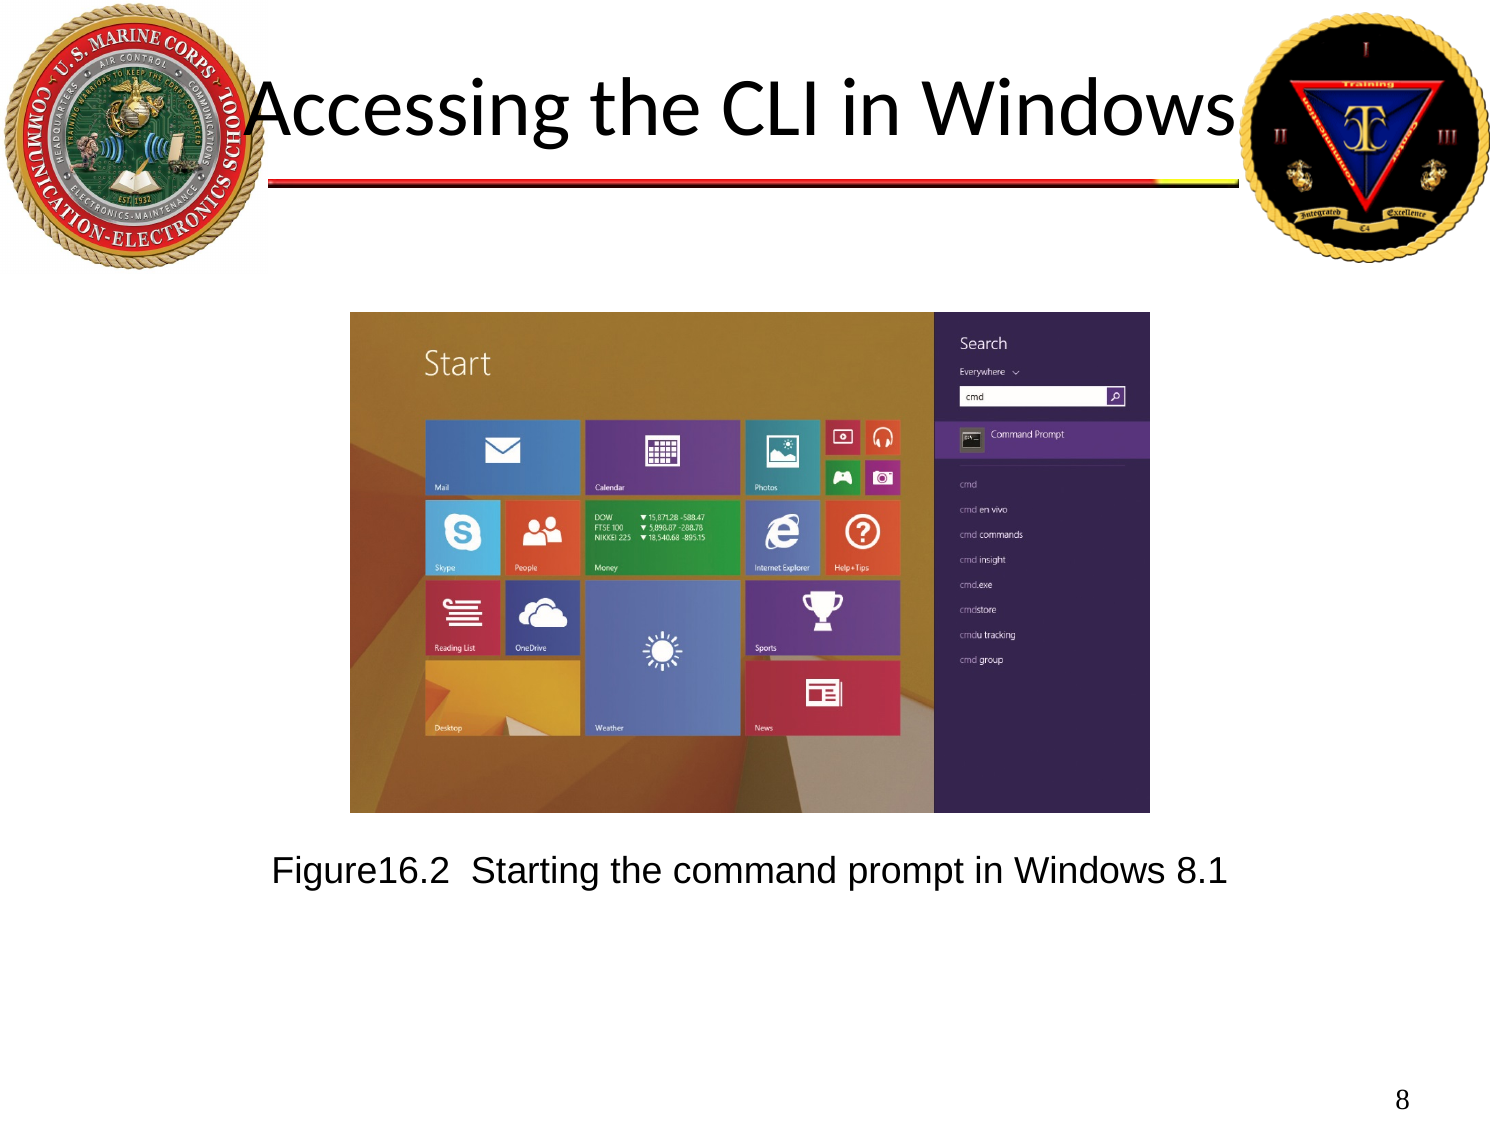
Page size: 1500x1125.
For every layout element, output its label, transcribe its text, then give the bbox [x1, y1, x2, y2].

picture [1239, 12, 1490, 263]
picture [349, 312, 1151, 813]
title Accessing the CLI in Windows [75, 45, 1425, 233]
text_box Figure16.2 Starting the command prompt in Windows 8.1 [240, 842, 1260, 900]
picture [0, 0, 268, 274]
